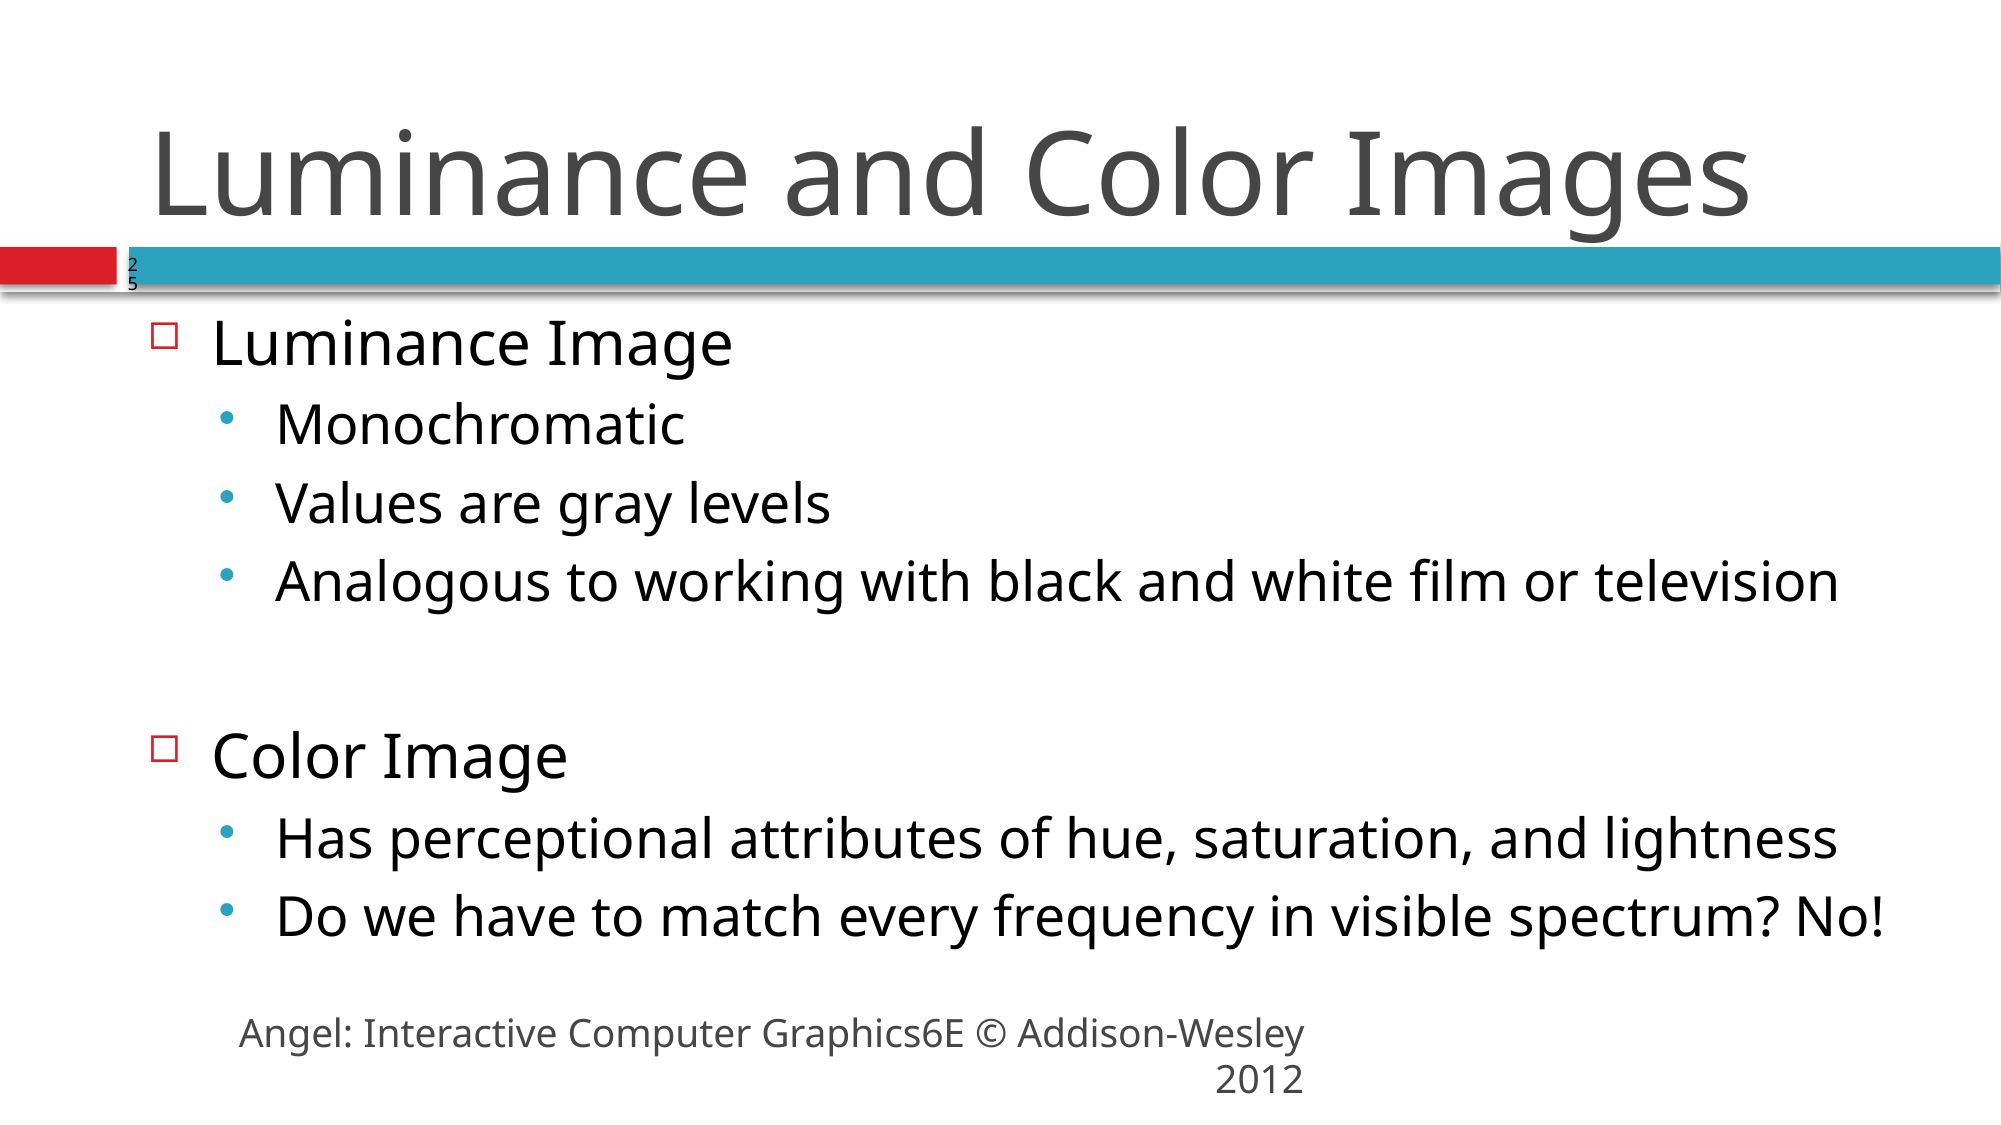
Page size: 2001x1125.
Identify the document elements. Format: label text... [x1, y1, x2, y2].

footer Angel: Interactive Computer Graphics6E © Addison-Wesley 2012 [133, 1024, 1319, 1085]
slide_number 25 [0, 245, 117, 286]
title Luminance and Color Images [133, 25, 1917, 246]
list Luminance Image Monochromatic Values are gray levels Analogous to working with black and white film or television Color Image Has perceptional attributes of hue, saturation, and lightness Do we have to match every frequency in visible spectrum? No! [133, 295, 1917, 1013]
